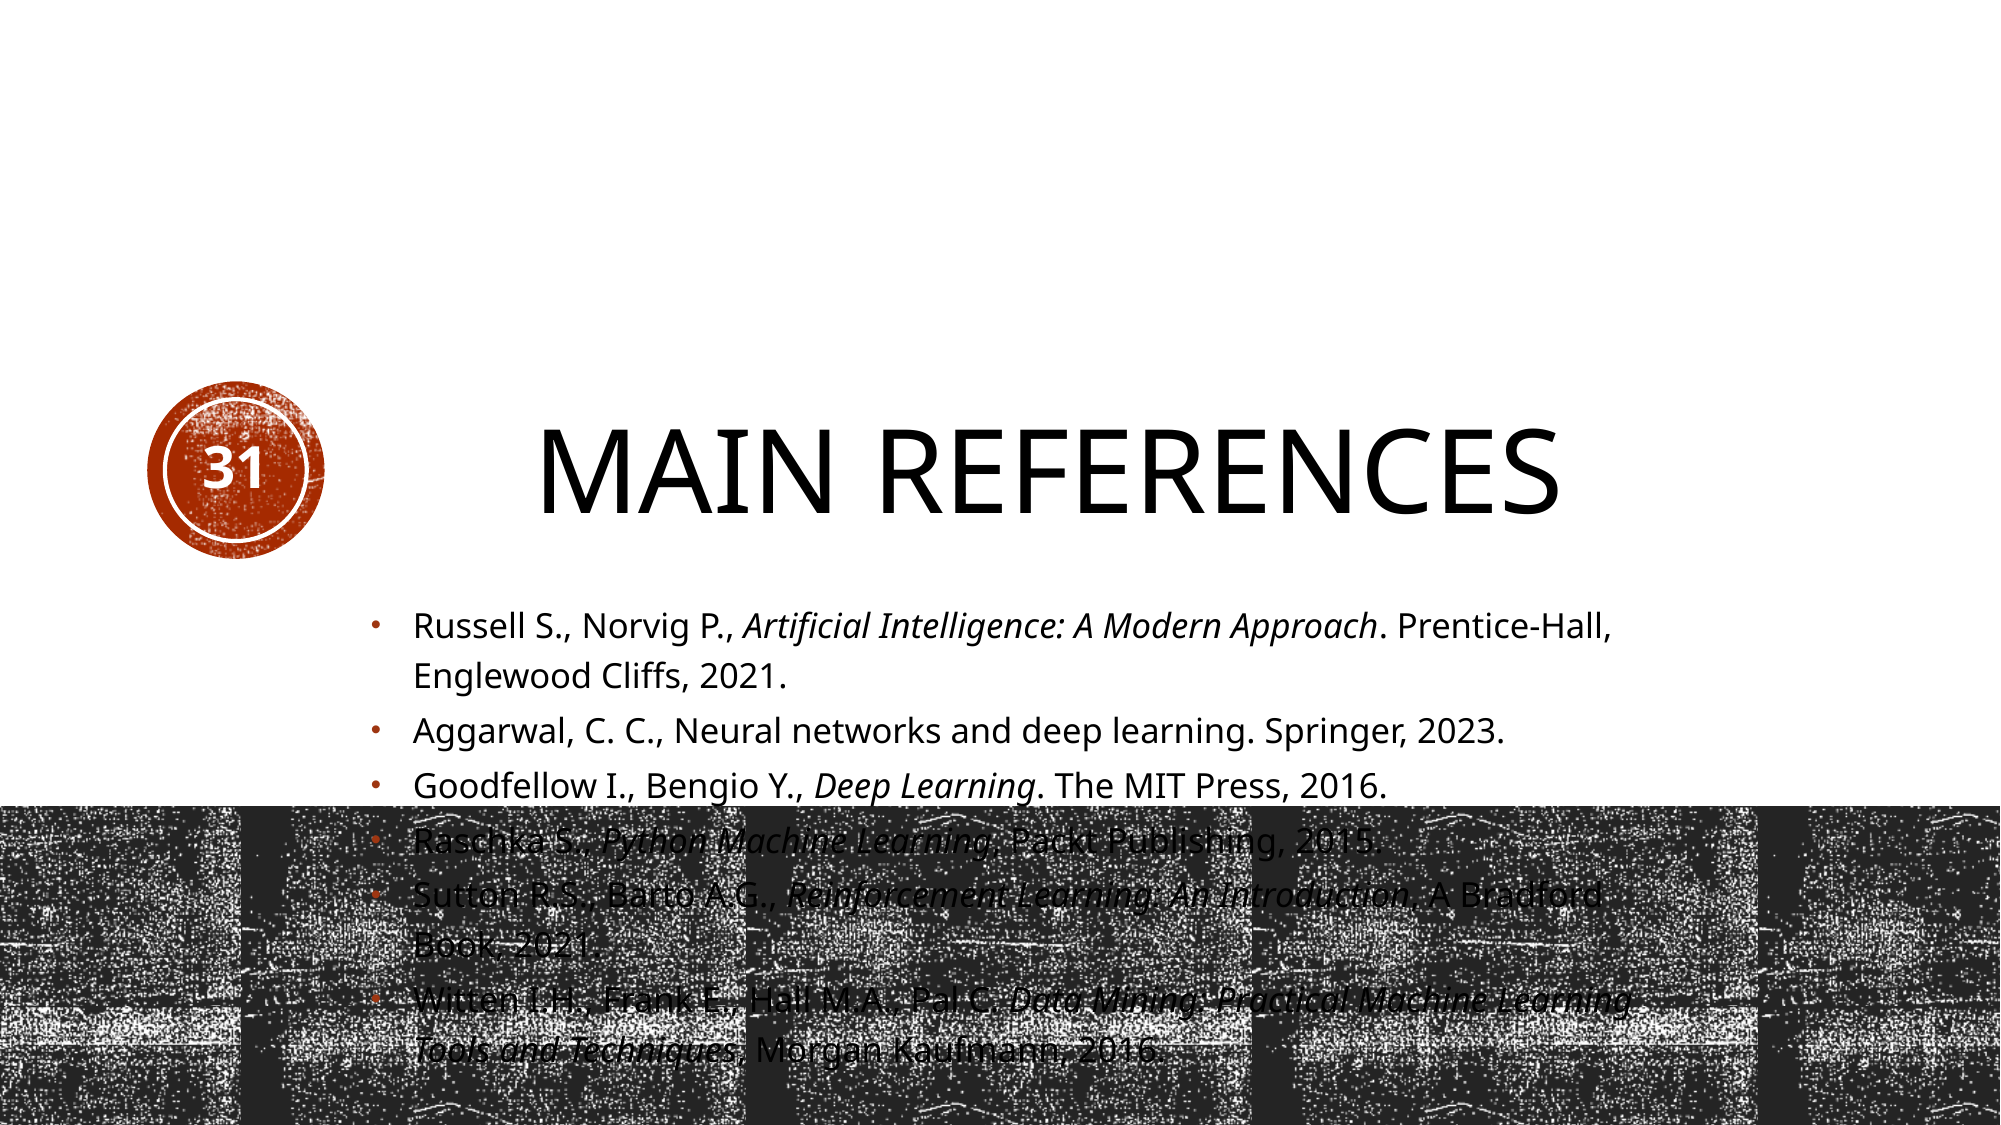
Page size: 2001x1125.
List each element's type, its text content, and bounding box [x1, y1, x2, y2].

title Main References [518, 371, 1660, 588]
slide_number 31 [138, 411, 334, 530]
list Russell S., Norvig P., Artificial Intelligence: A Modern Approach. Prentice-Hall, Englewood Cliffs, 2021. Aggarwal, C. C., Neural networks and deep learning. Springer, 2023. Goodfellow I., Bengio Y., Deep Learning. The MIT Press, 2016. Raschka S., Python Machine Learning, Packt Publishing, 2015. Sutton R.S., Barto A.G., Reinforcement Learning: An Introduction, A Bradford Book, 2021. Witten I.H., Frank E., Hall M.A., Pal C. Data Mining: Practical Machine Learning Tools and Techniques, Morgan Kaufmann, 2016. [355, 588, 1673, 1086]
